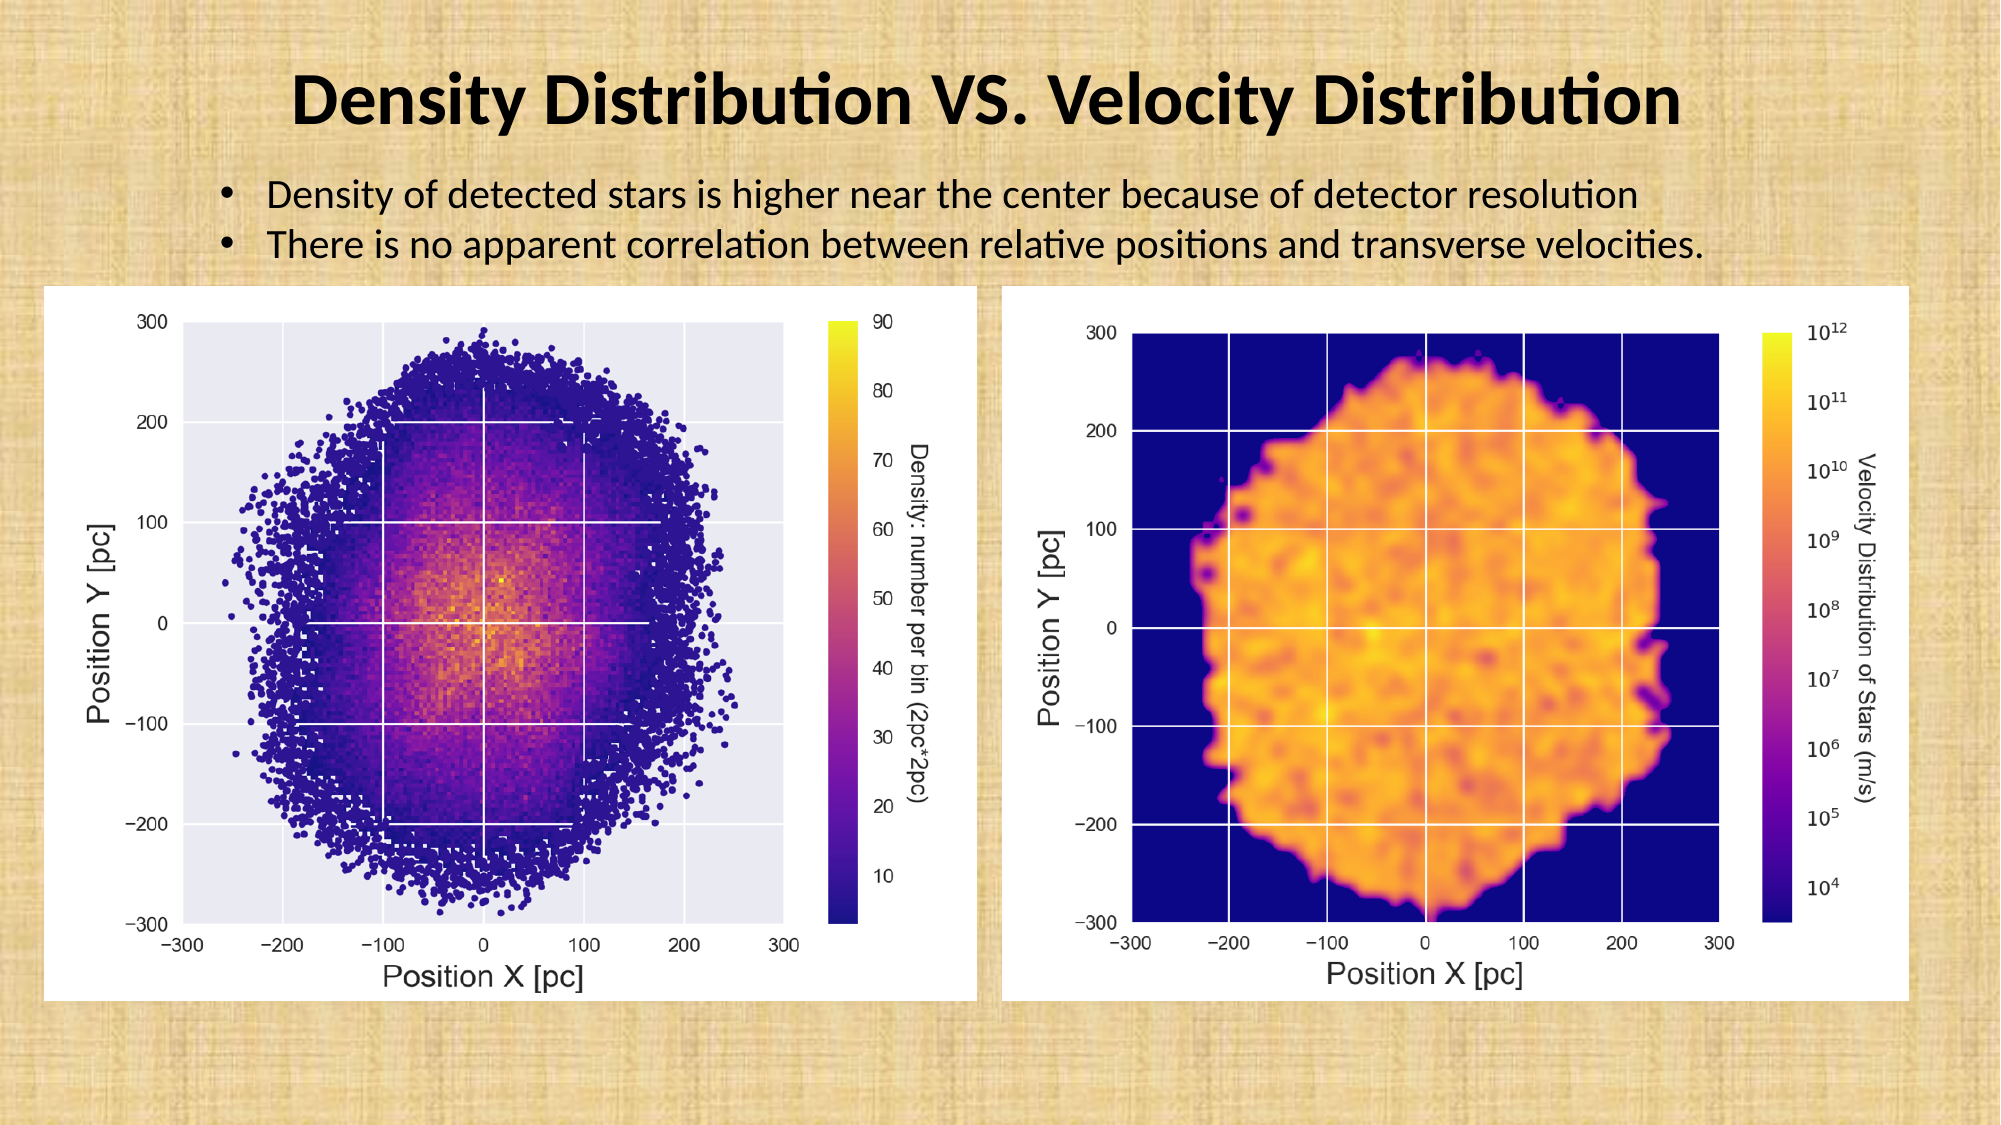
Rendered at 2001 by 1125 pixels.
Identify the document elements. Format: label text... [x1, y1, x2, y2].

picture [0, 0, 2000, 1125]
text_box Density of detected stars is higher near the center because of detector resolution There is no apparent correlation between relative positions and transverse velocities. [205, 159, 1749, 275]
text_box Density Distribution VS. Velocity Distribution [277, 41, 1820, 147]
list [44, 286, 977, 1001]
